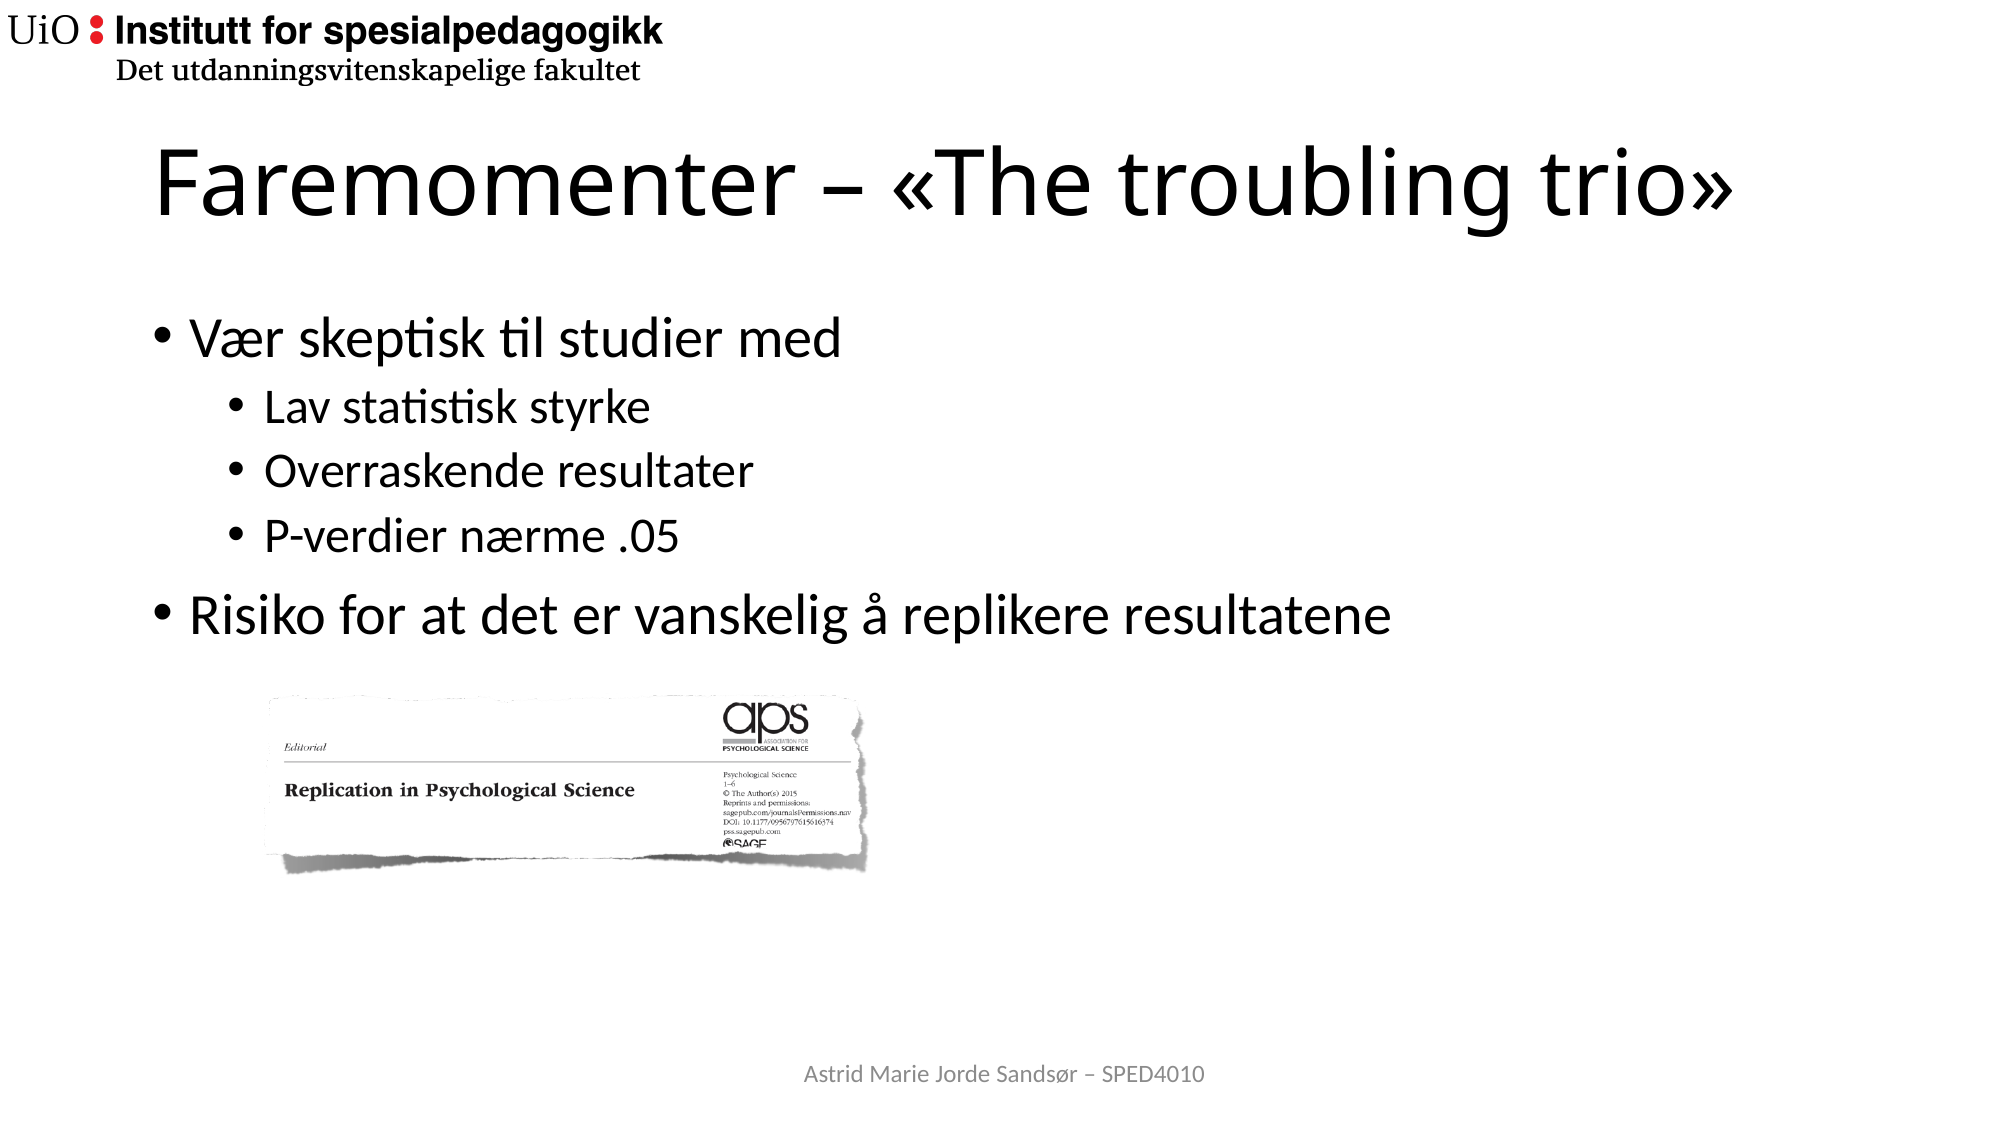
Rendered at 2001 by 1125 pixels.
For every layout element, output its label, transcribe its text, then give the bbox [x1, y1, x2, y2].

picture [262, 691, 870, 878]
footer Astrid Marie Jorde Sandsør – SPED4010 [369, 1042, 1646, 1103]
picture [8, 15, 663, 86]
list Vær skeptisk til studier med Lav statistisk styrke Overraskende resultater P-verdier nærme .05 Risiko for at det er vanskelig å replikere resultatene [137, 299, 1863, 1014]
title Faremomenter – «The troubling trio» [137, 94, 1966, 278]
